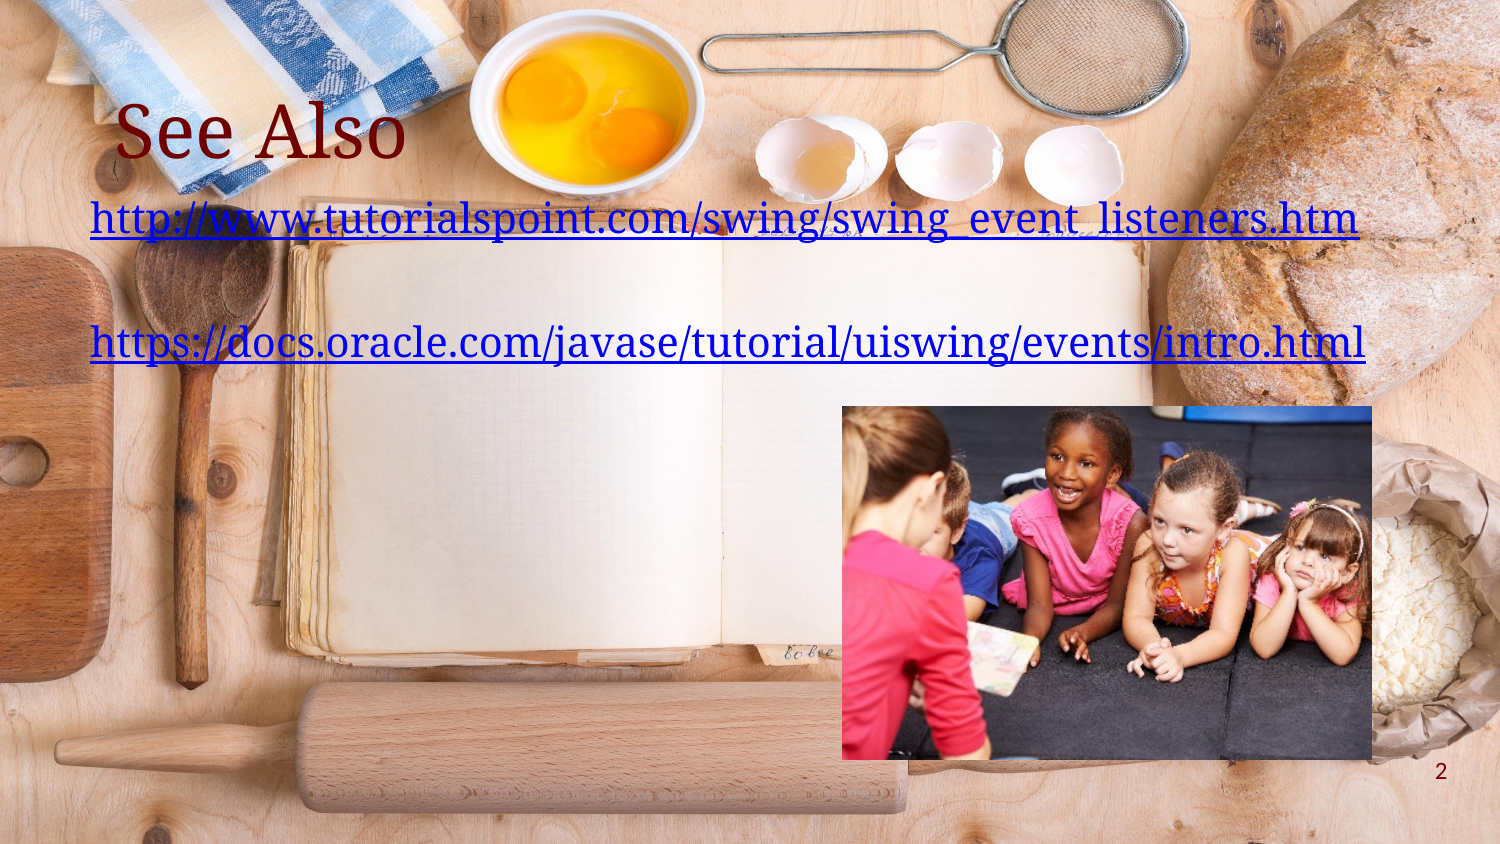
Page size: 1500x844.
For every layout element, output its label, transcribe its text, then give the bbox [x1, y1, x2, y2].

title See Also [99, 71, 1313, 184]
picture [0, 0, 1500, 844]
text_box [769, 346, 1445, 710]
list http://www.tutorialspoint.com/swing/swing_event_listeners.htm https://docs.oracle.com/javase/tutorial/uiswing/events/intro.html [75, 184, 1475, 810]
slide_number 2 [1362, 746, 1463, 792]
